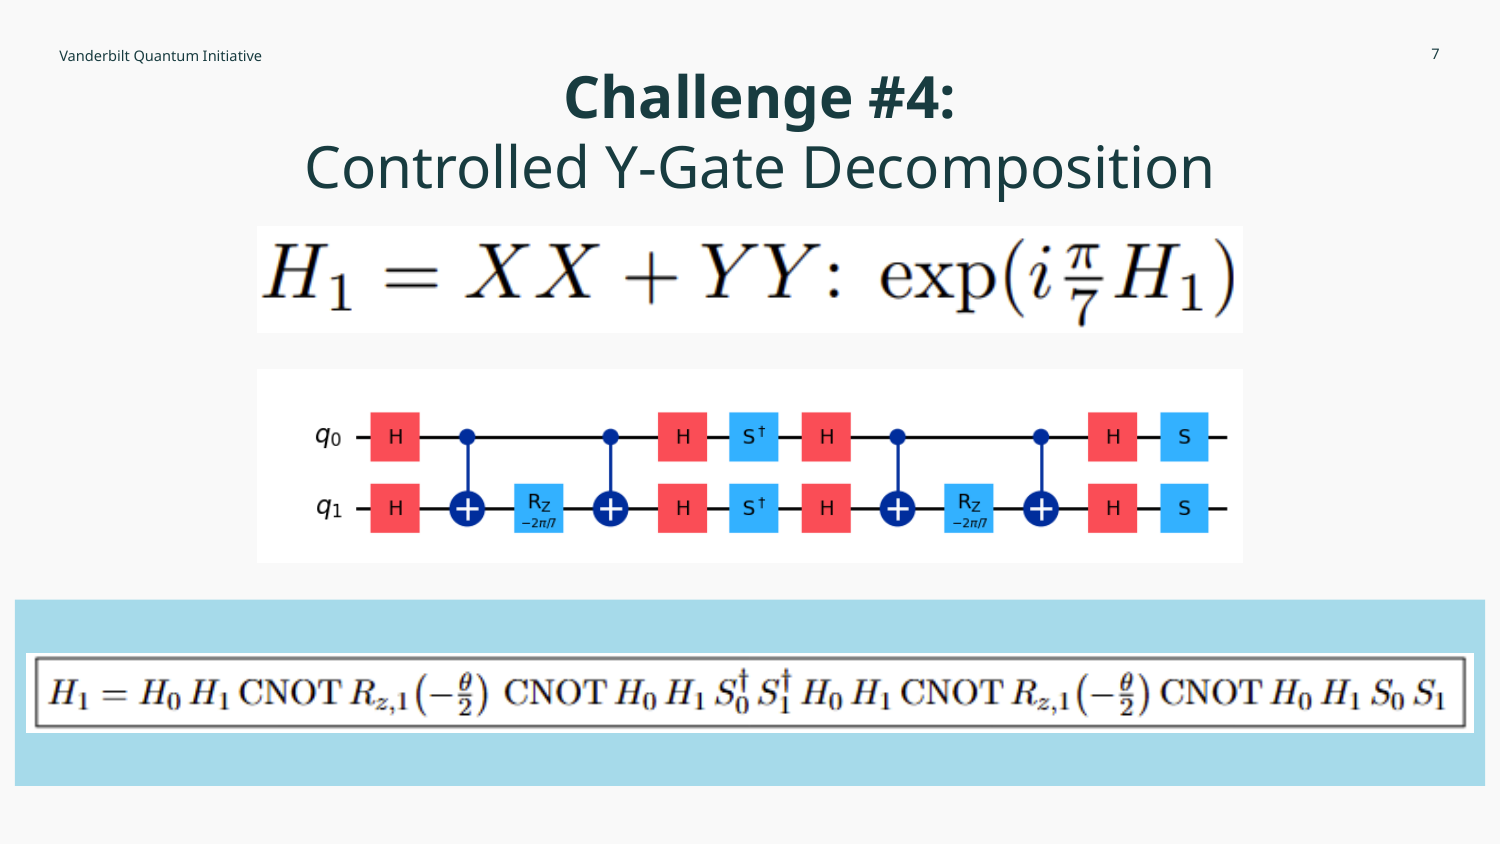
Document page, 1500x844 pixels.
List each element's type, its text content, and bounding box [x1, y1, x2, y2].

subtitle Vanderbilt Quantum Initiative [59, 35, 743, 75]
text_box [14, 599, 1486, 786]
slide_number ‹#› [1349, 35, 1440, 60]
picture [26, 652, 1474, 733]
picture [257, 369, 1243, 564]
title Challenge #4: Controlled Y-Gate Decomposition [59, 60, 1461, 202]
picture [257, 226, 1243, 333]
